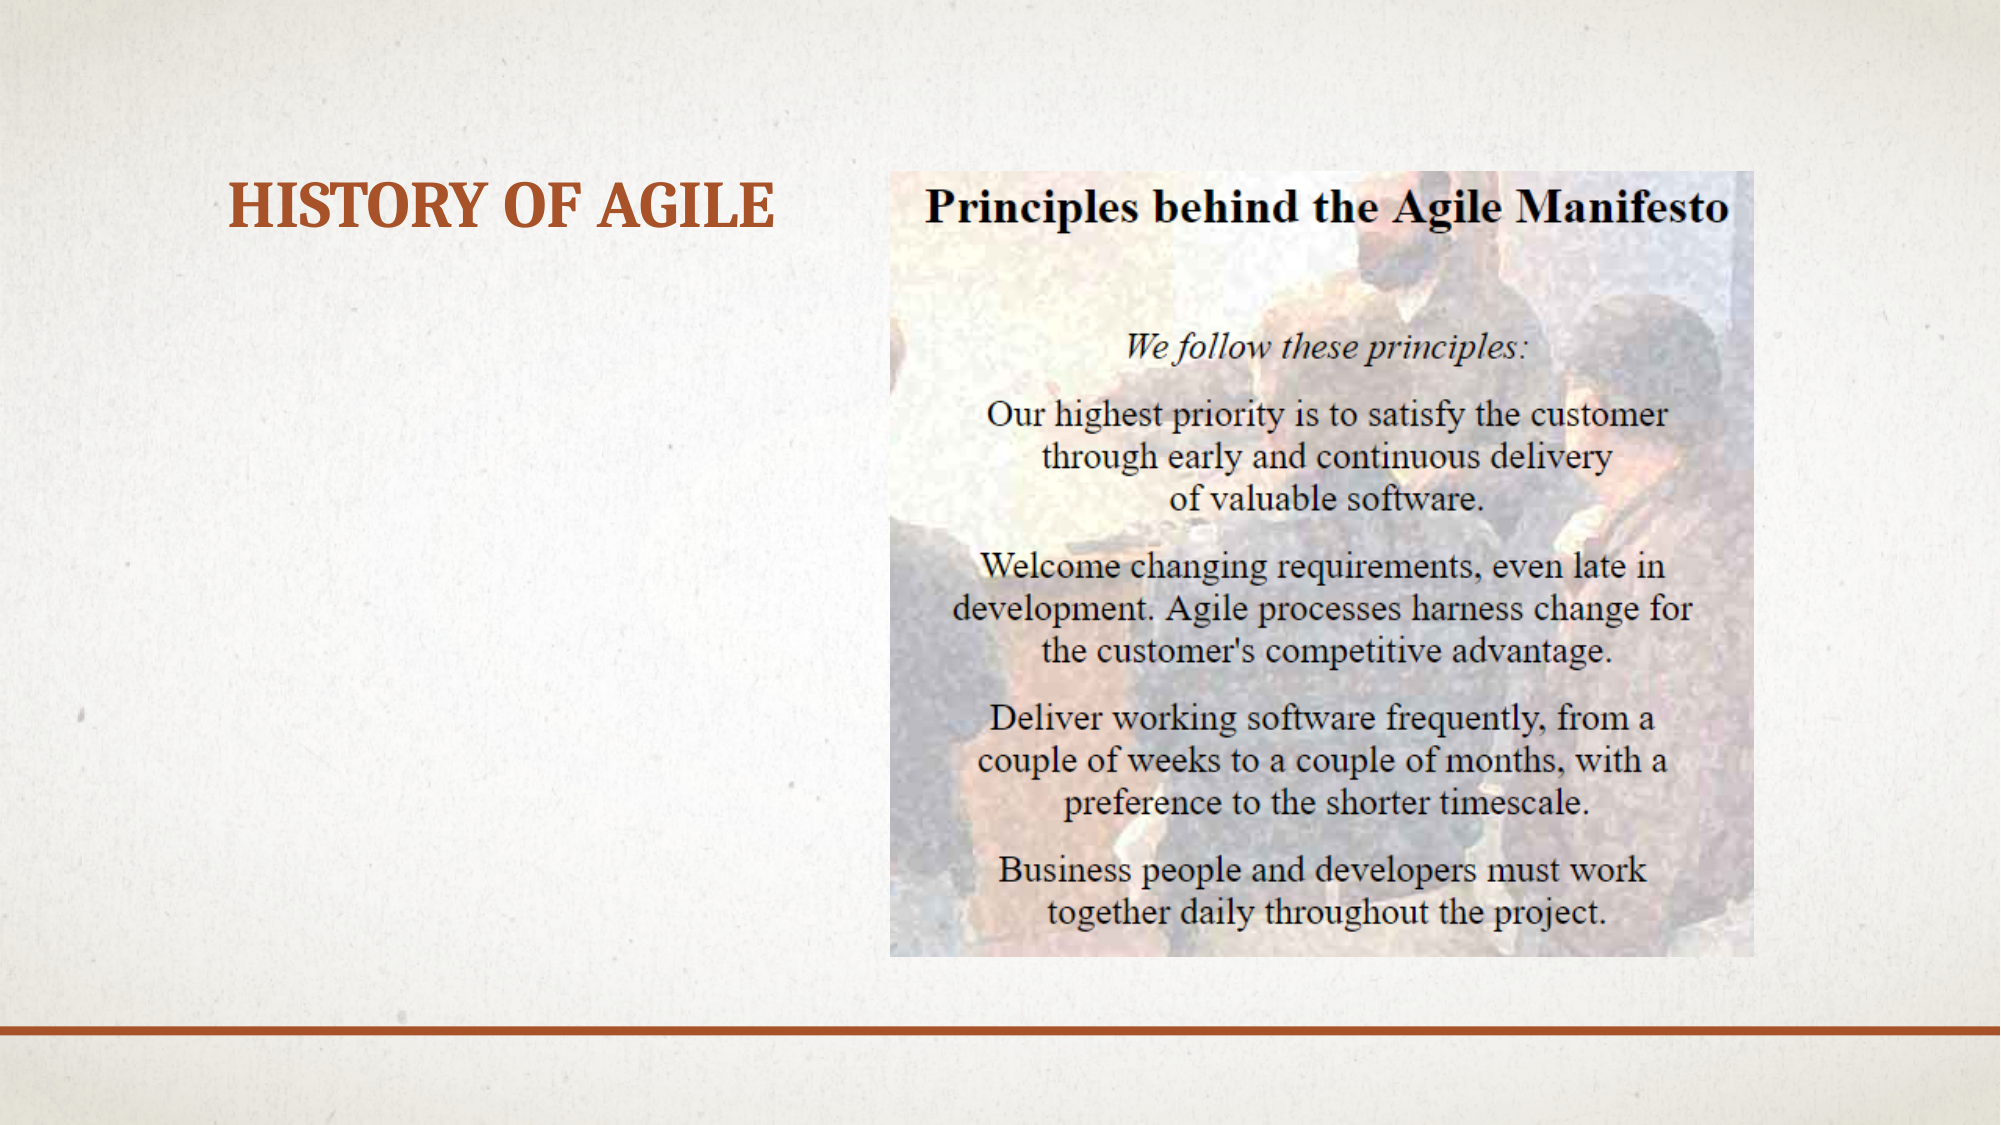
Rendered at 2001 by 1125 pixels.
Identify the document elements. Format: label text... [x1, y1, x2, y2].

title History of agile [212, 62, 1788, 250]
picture [0, 0, 2001, 1125]
